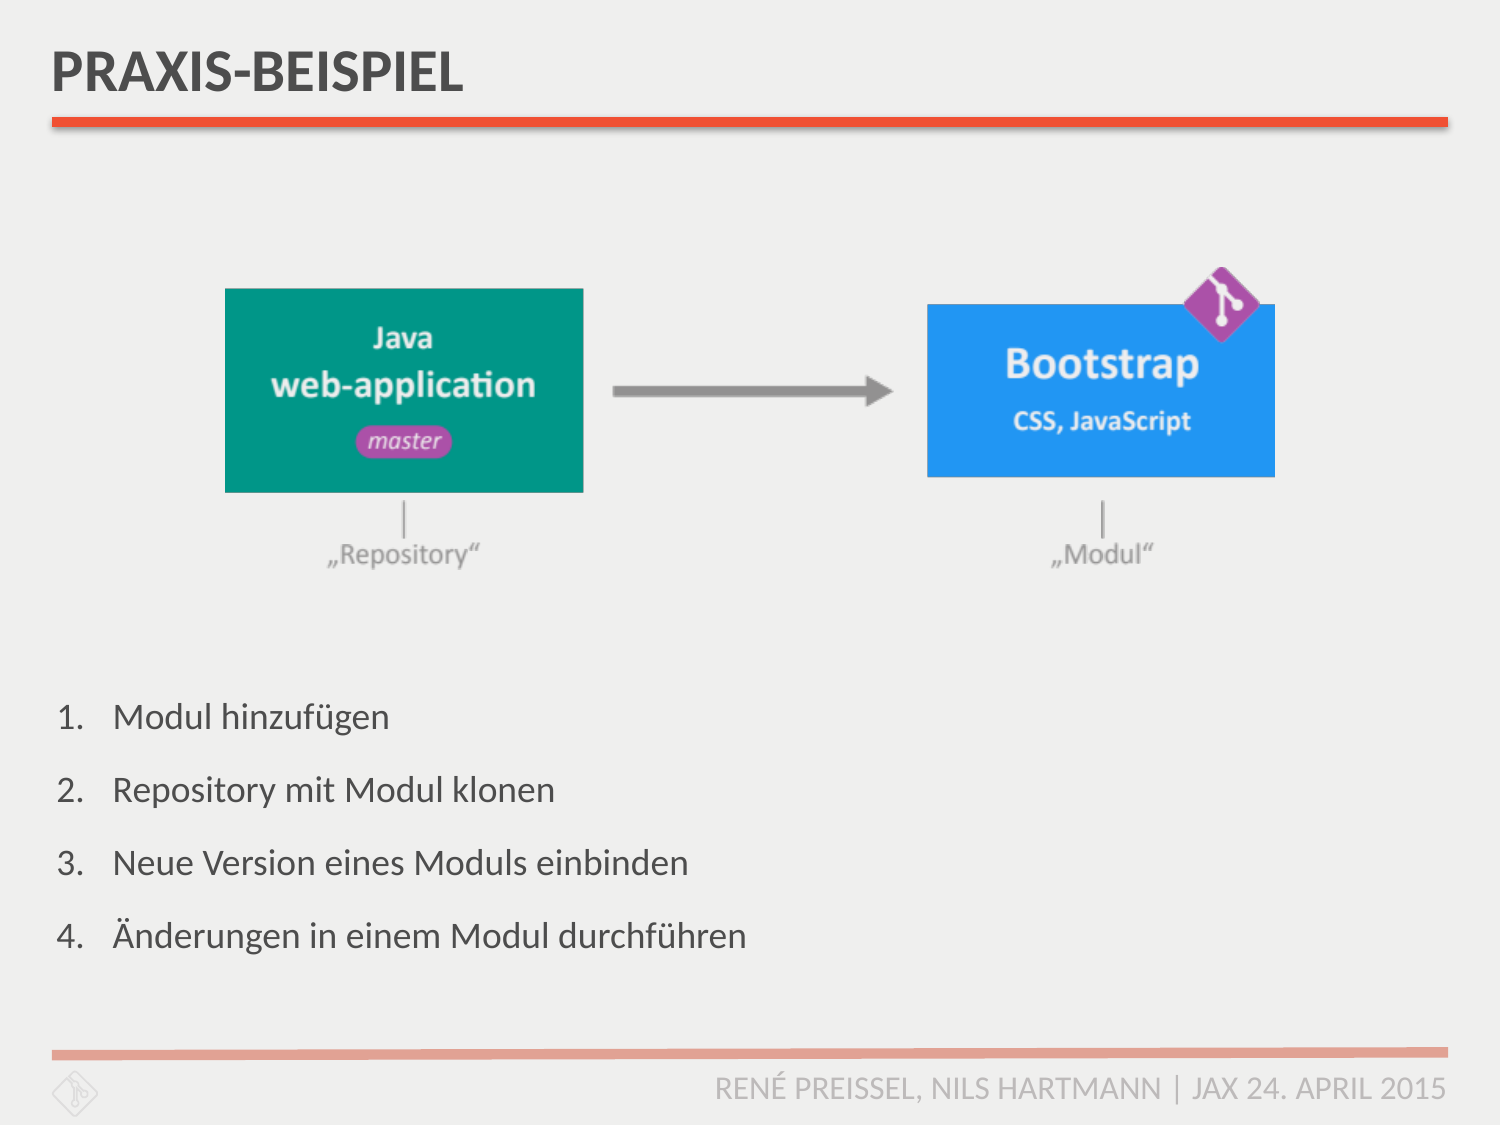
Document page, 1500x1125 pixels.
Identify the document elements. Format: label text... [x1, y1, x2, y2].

title PRAXIS-BEISPIEL [51, 30, 1449, 104]
list Modul hinzufügen Repository mit Modul klonen Neue Version eines Moduls einbinden Änderungen in einem Modul durchführen [51, 692, 1449, 1005]
picture [224, 266, 1276, 572]
